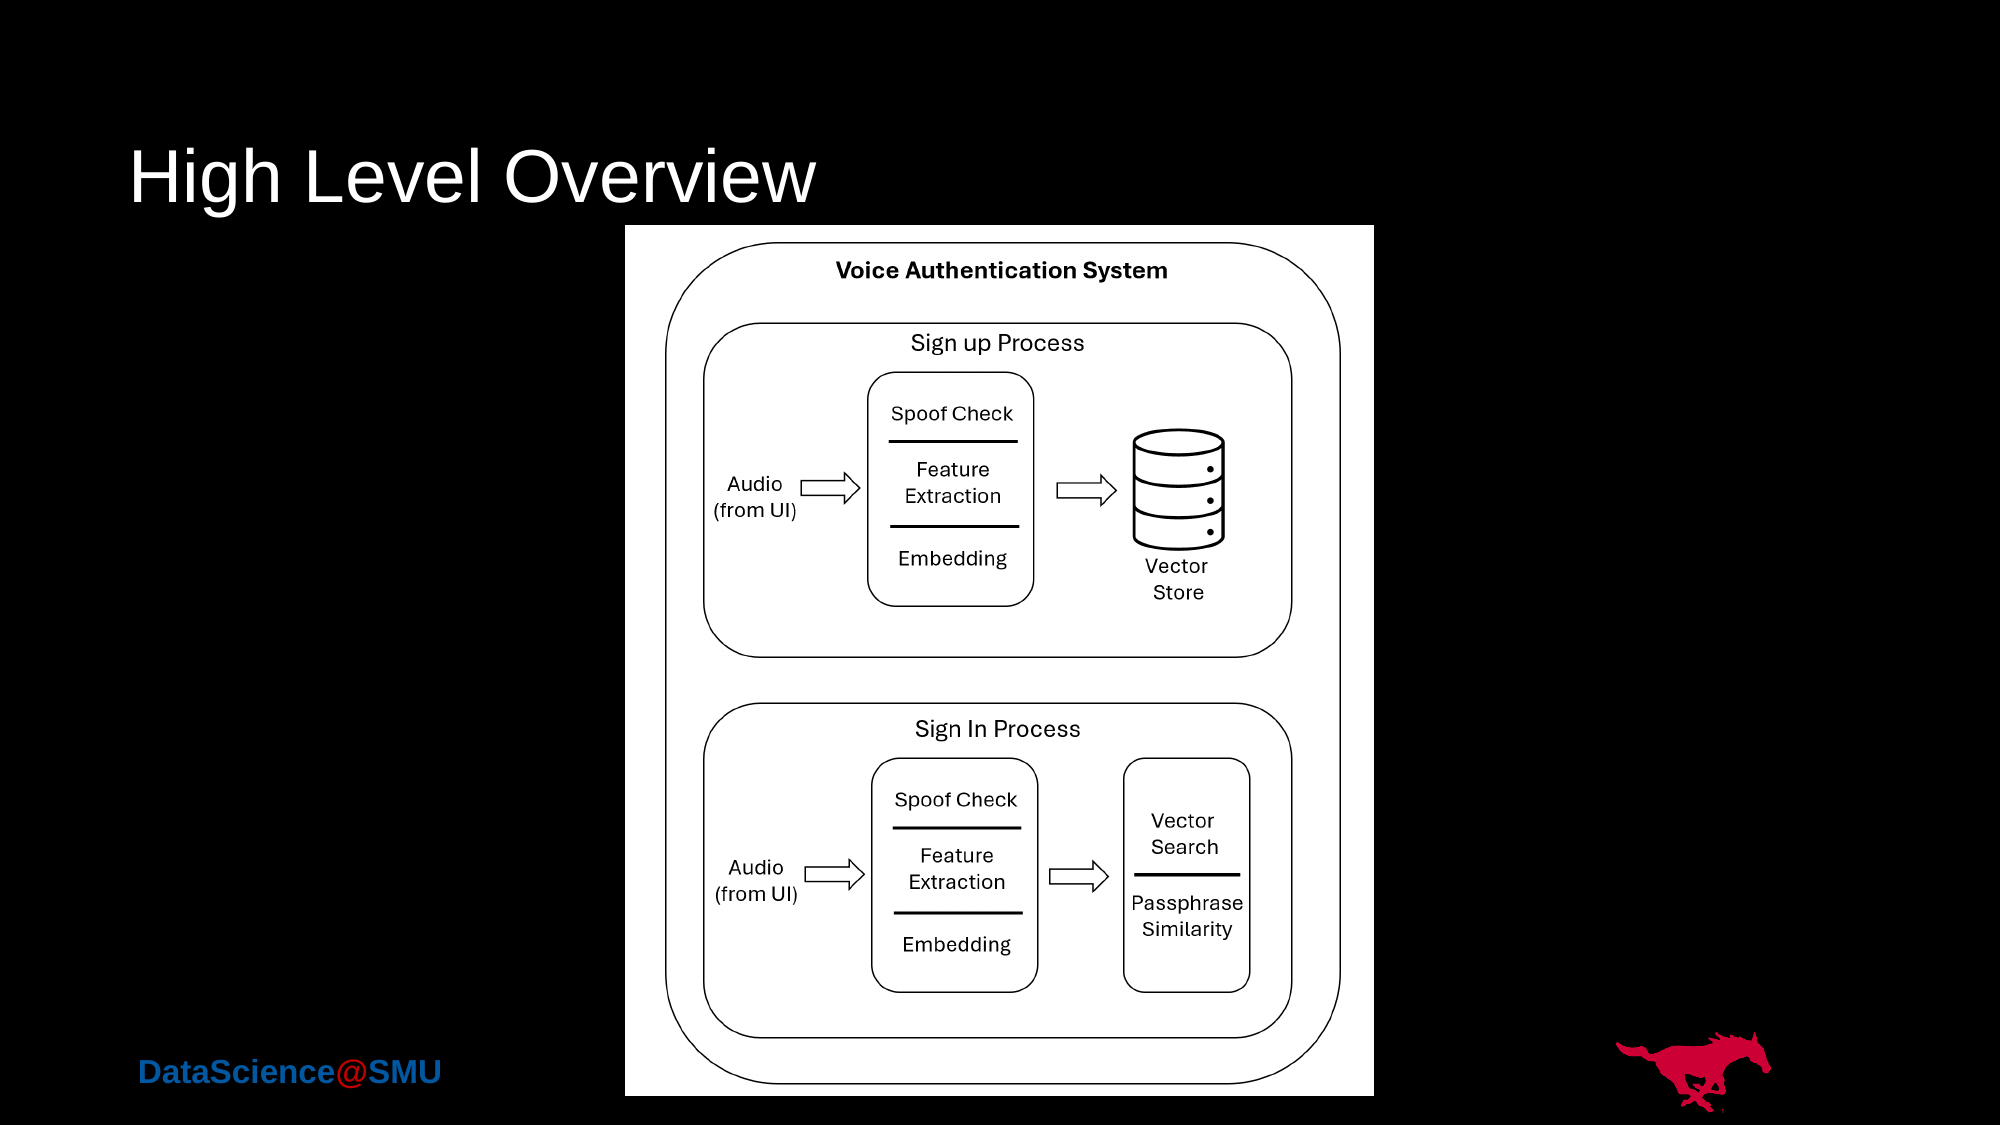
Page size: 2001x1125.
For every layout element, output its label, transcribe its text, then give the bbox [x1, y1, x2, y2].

text_box High Level Overview [113, 119, 1000, 225]
picture [625, 225, 1374, 1096]
picture [1616, 1032, 1771, 1113]
